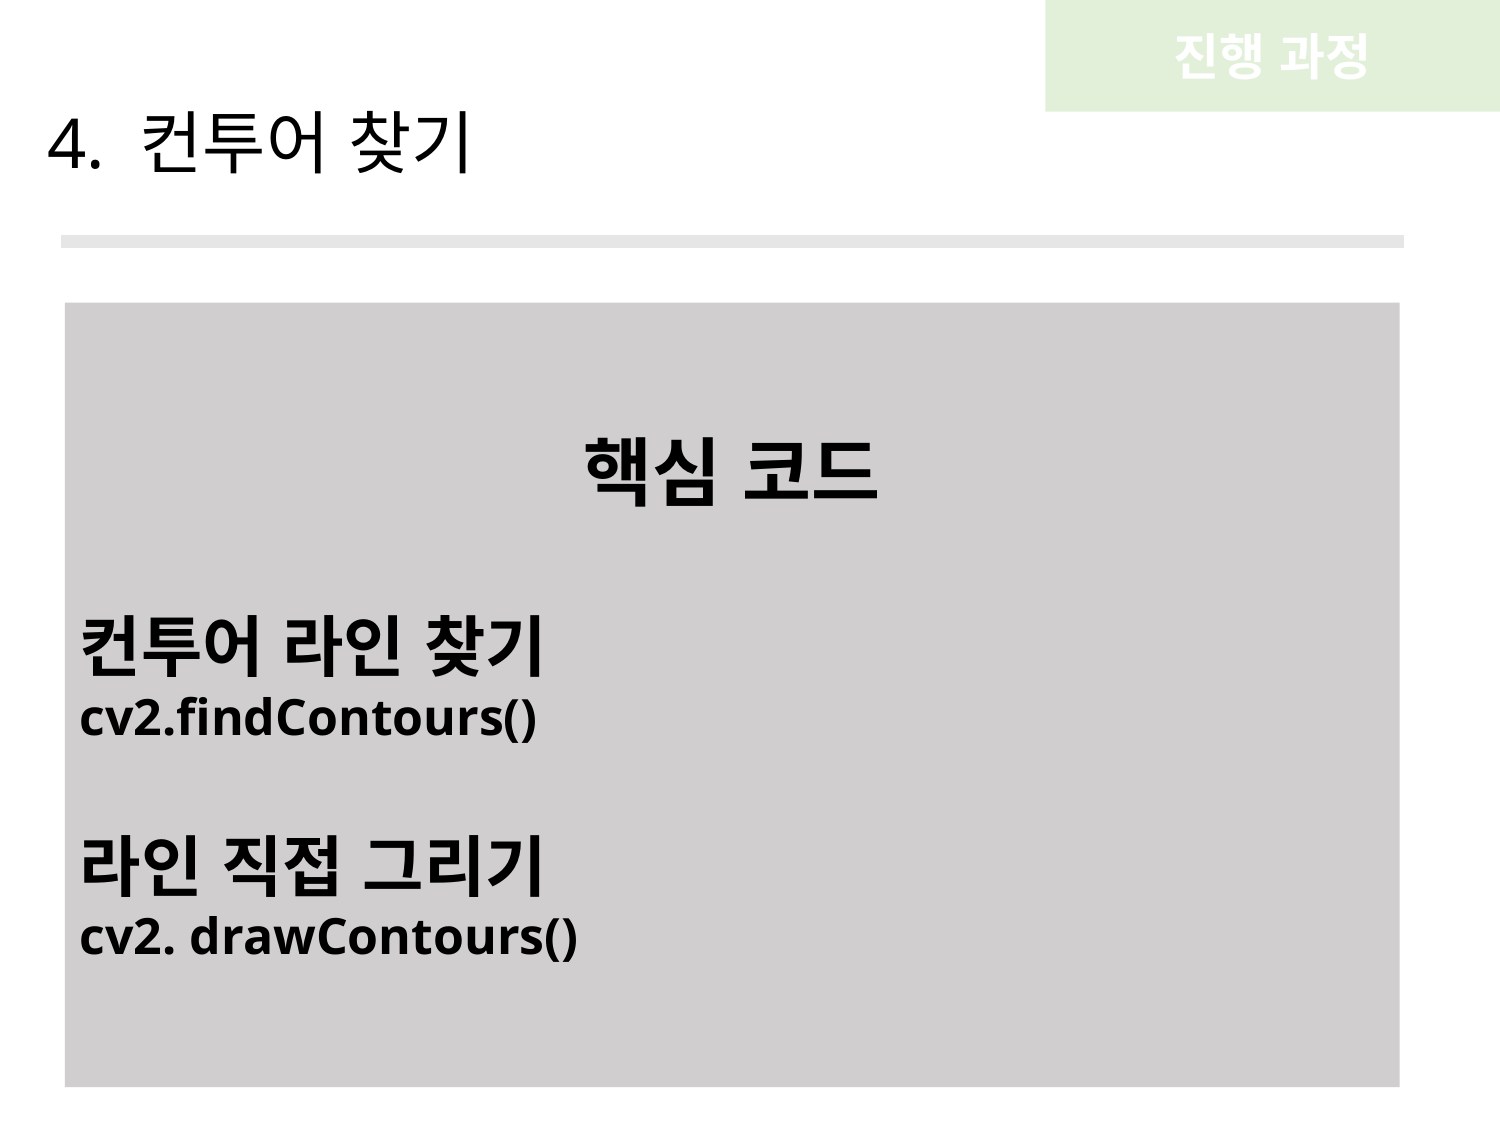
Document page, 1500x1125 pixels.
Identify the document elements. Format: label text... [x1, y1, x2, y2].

text_box [597, 233, 1406, 250]
text_box 진행 과정 [1044, 0, 1500, 113]
text_box 4. 컨투어 찾기 [32, 37, 597, 256]
text_box 핵심 코드 컨투어 라인 찾기 cv2.findContours() 라인 직접 그리기 cv2. drawContours() [64, 302, 1401, 1088]
